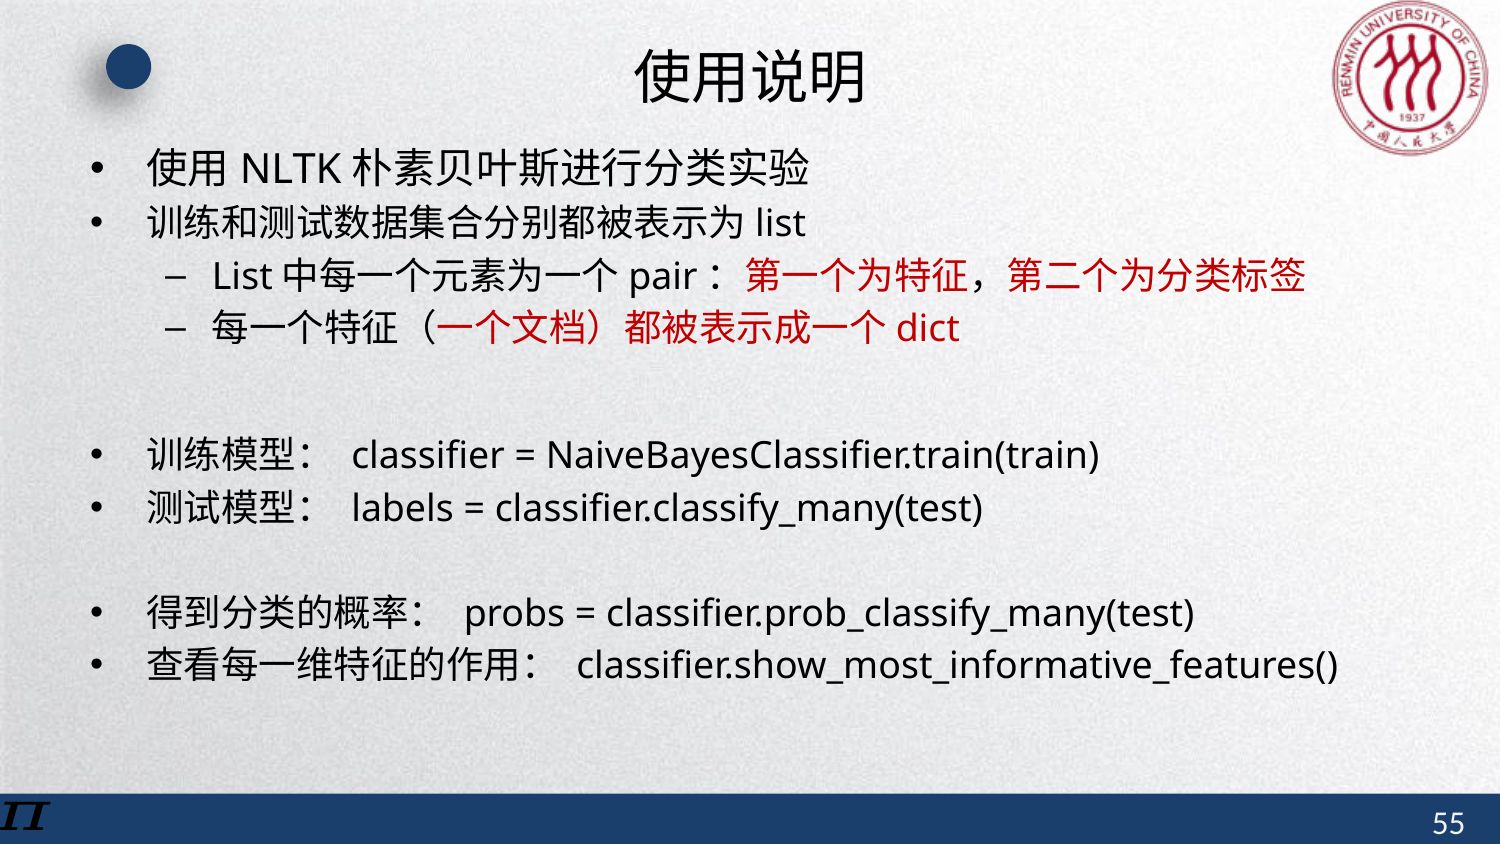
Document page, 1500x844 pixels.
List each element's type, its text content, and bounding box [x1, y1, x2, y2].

title 使用说明 [75, 33, 1425, 116]
list 使用NLTK朴素贝叶斯进行分类实验 训练和测试数据集合分别都被表示为list List中每一个元素为一个pair：第一个为特征，第二个为分类标签 每一个特征（一个文档）都被表示成一个dict 训练模型： classifier = NaiveBayesClassifier.train(train) 测试模型： labels = classifier.classify_many(test) 得到分类的概率： probs = classifier.prob_classify_many(test) 查看每一维特征的作用： classifier.show_most_informative_features() [75, 134, 1425, 781]
picture [0, 0, 1500, 793]
